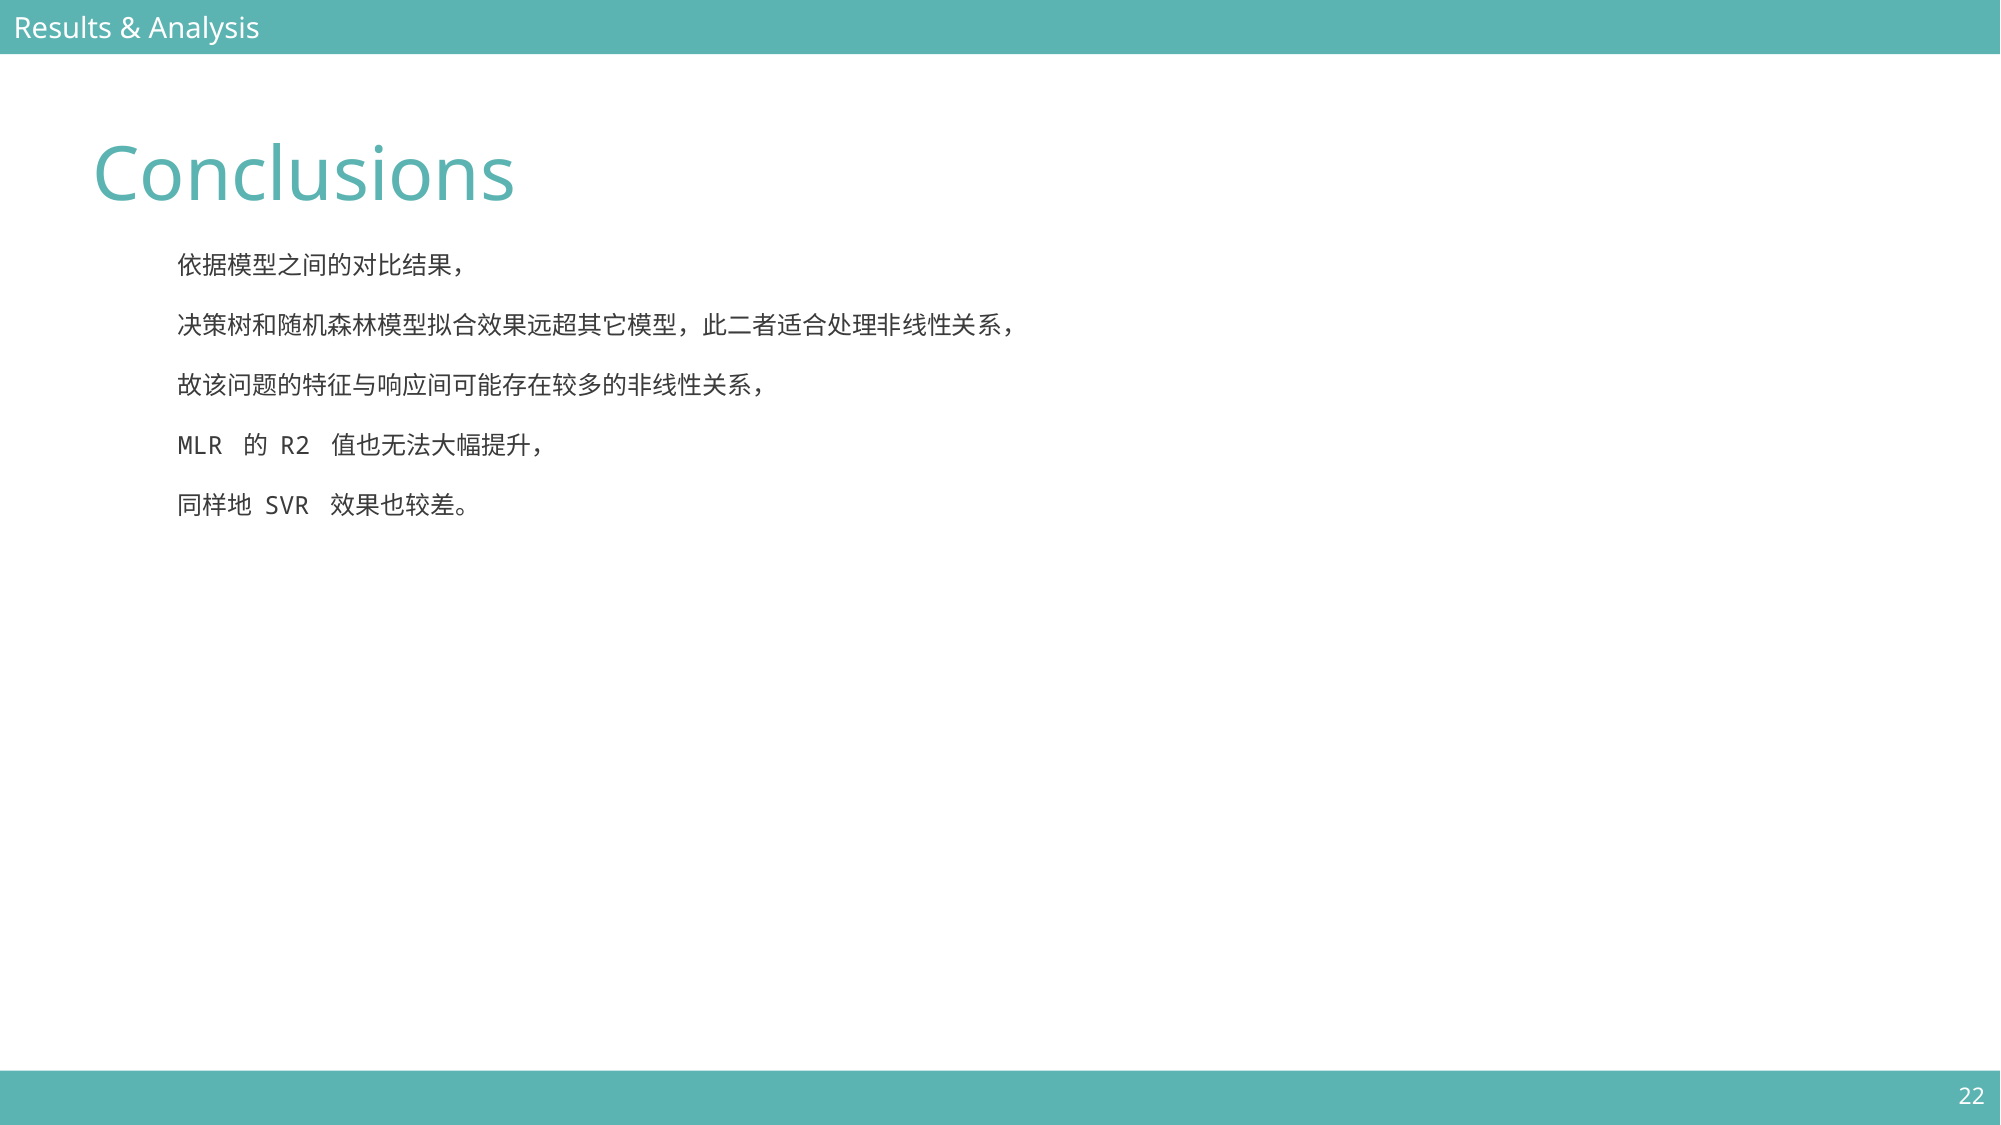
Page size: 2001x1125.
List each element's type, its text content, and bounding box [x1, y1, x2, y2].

text_box 22 [0, 1070, 2000, 1125]
text_box 依据模型之间的对比结果， 决策树和随机森林模型拟合效果远超其它模型，此二者适合处理非线性关系， 故该问题的特征与响应间可能存在较多的非线性关系， MLR 的 R2 值也无法大幅提升， 同样地 SVR 效果也较差。 [163, 242, 1836, 527]
text_box Results & Analysis [0, 0, 2000, 55]
text_box Conclusions [92, 125, 1907, 216]
